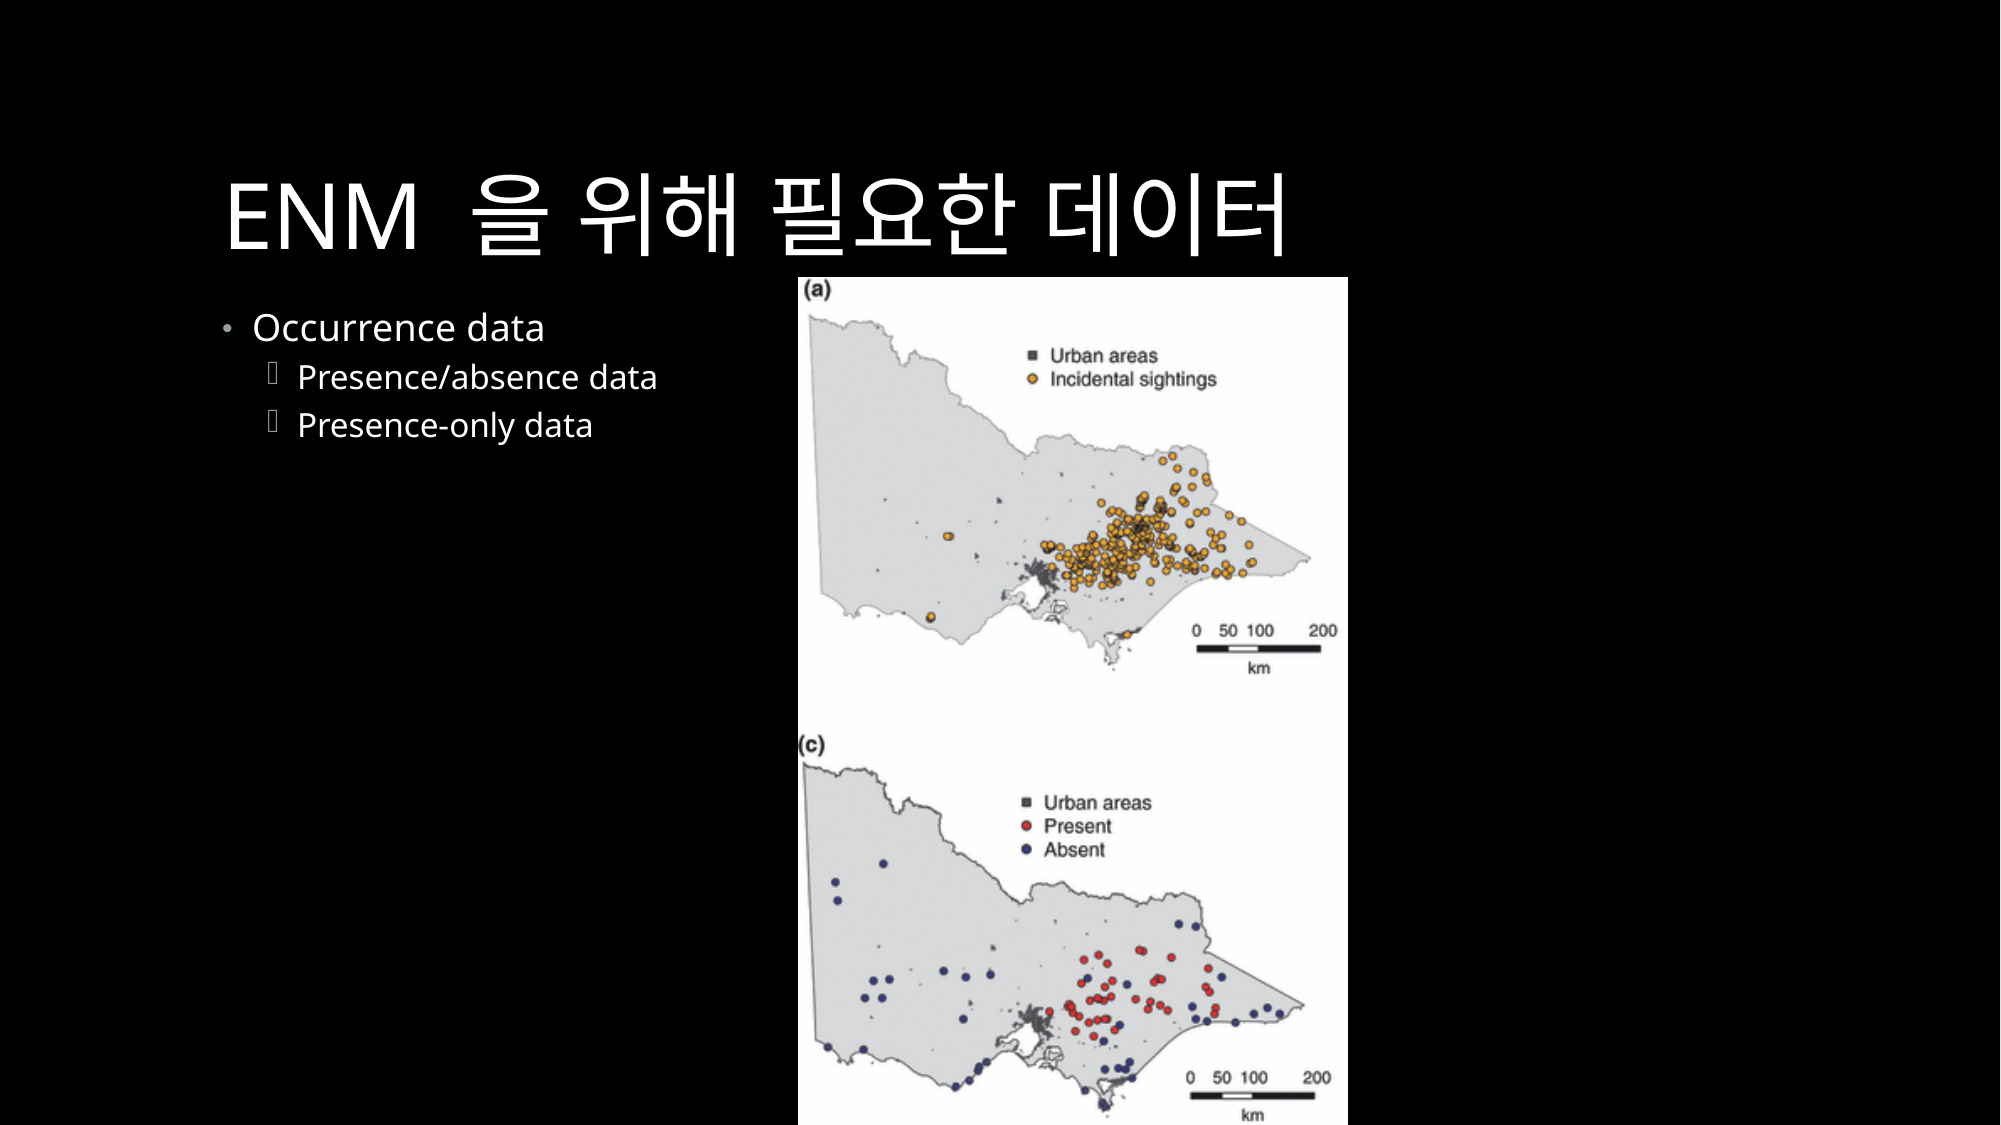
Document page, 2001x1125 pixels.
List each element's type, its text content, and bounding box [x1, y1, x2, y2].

list Occurrence data Presence/absence data Presence-only data [206, 299, 791, 1014]
picture [797, 277, 1912, 1125]
text_box [1348, 0, 2000, 1125]
title ENM 을 위해 필요한 데이터 [206, 60, 1348, 278]
